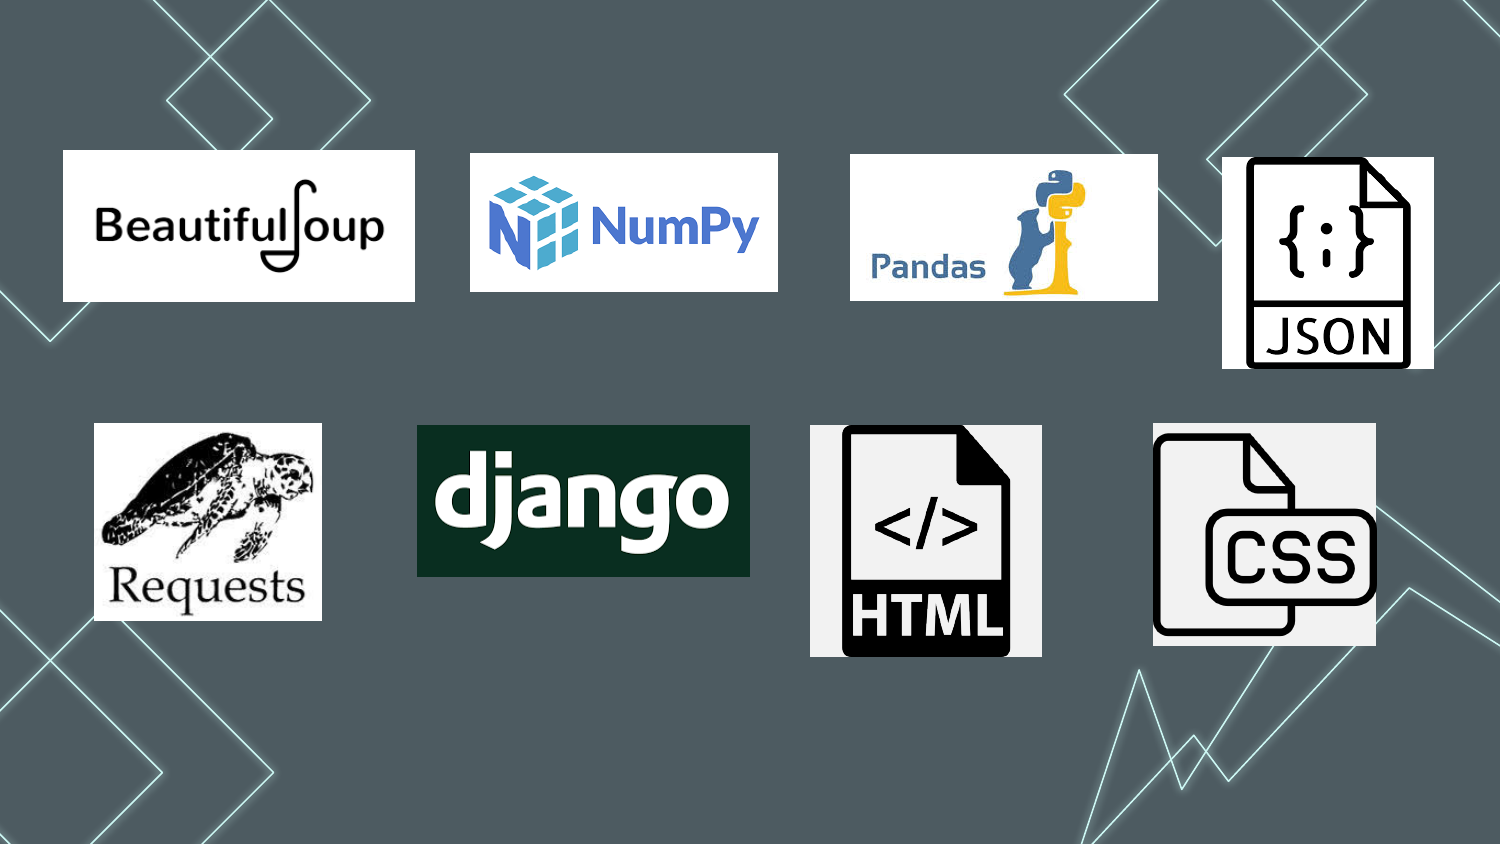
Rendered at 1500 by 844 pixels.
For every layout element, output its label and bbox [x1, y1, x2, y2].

picture [469, 153, 779, 292]
picture [1152, 422, 1377, 647]
picture [850, 154, 1158, 301]
picture [62, 150, 415, 302]
picture [809, 424, 1043, 658]
picture [93, 423, 322, 622]
picture [1221, 157, 1434, 369]
picture [417, 425, 751, 577]
